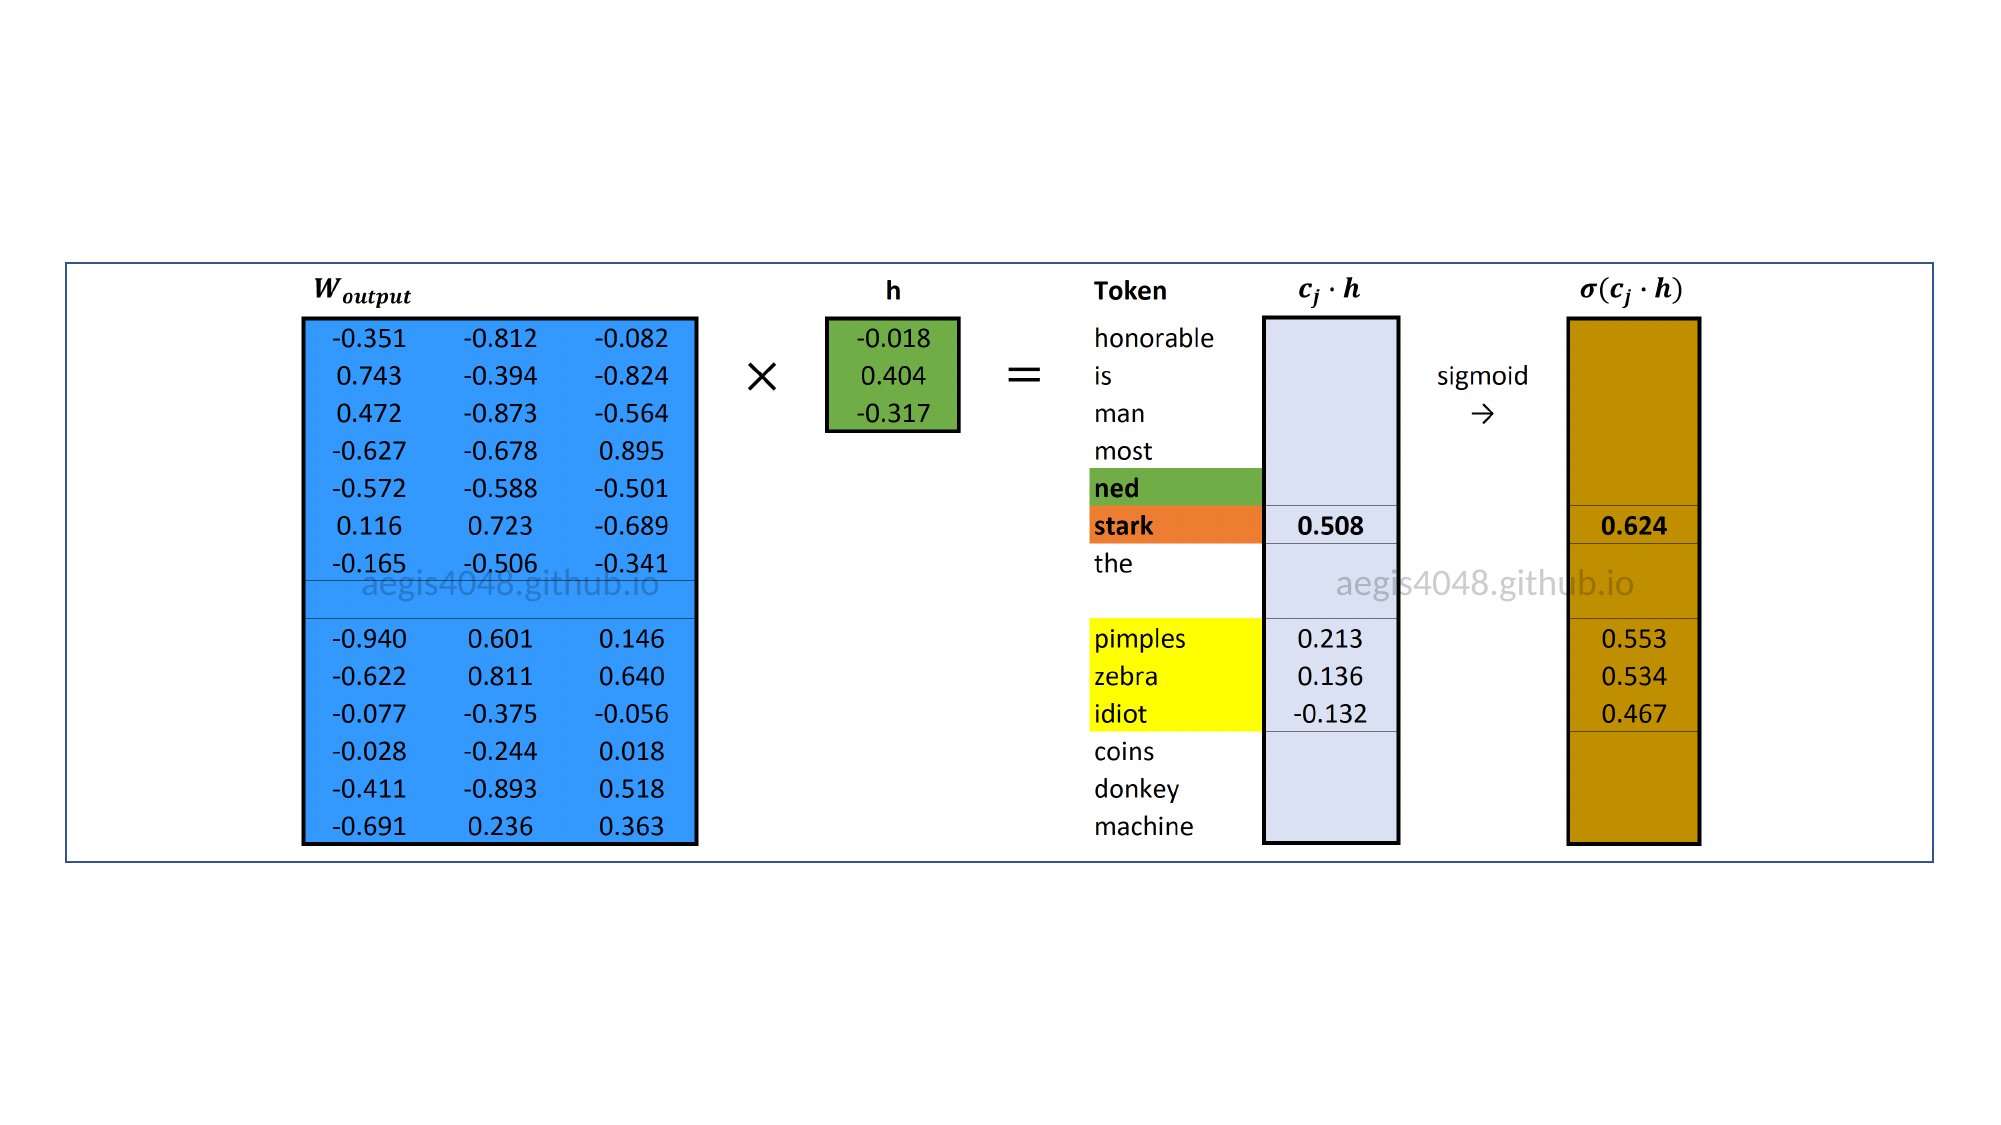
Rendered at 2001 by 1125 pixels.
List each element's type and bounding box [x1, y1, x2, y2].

text_box [65, 262, 1934, 863]
picture [293, 271, 1707, 853]
